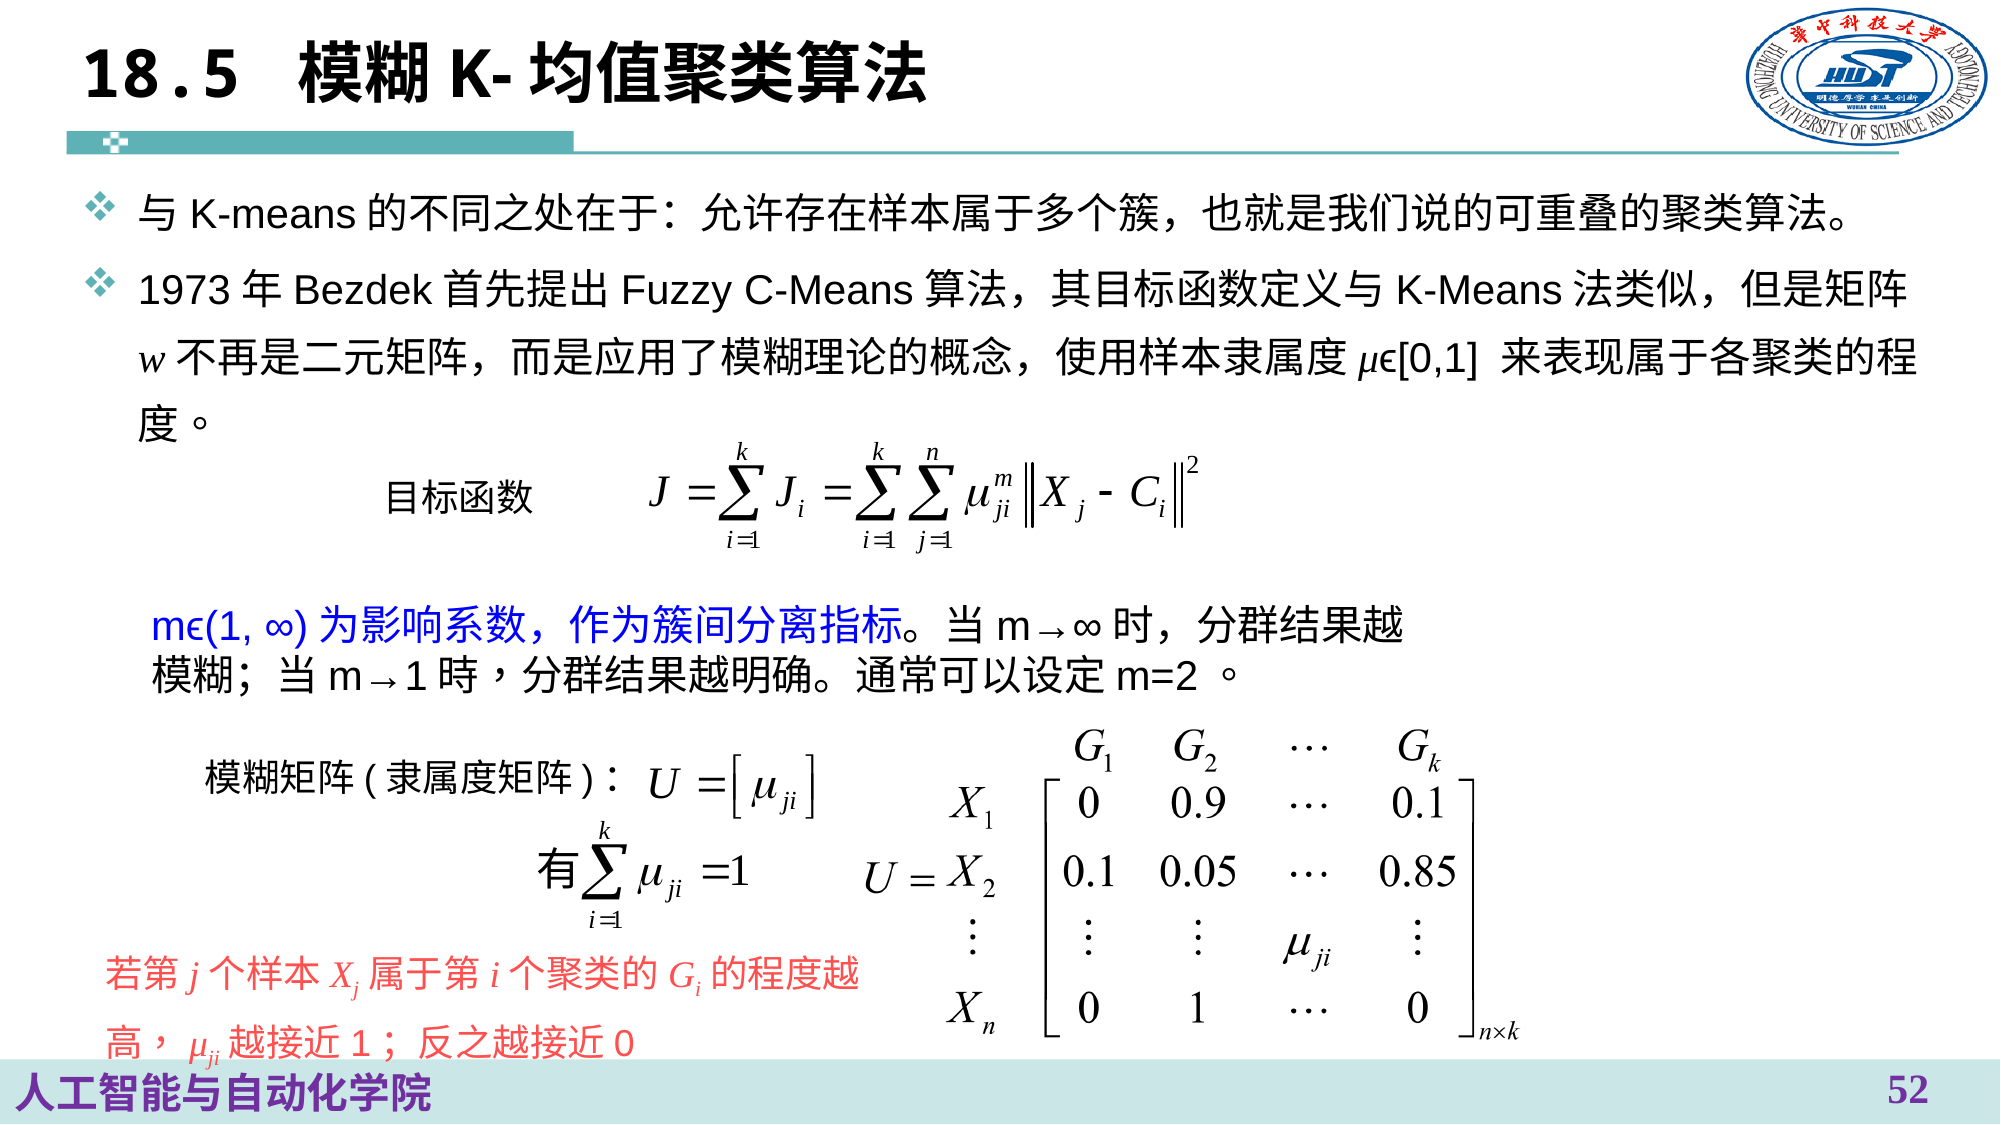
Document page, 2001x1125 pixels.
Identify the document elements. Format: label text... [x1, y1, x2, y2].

text_box 模糊矩阵(隶属度矩阵)： [189, 746, 640, 807]
slide_number 52 [1816, 1054, 2000, 1114]
picture [1742, 7, 1993, 148]
title 18.5 模糊K-均值聚类算法 [66, 24, 1417, 118]
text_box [643, 745, 832, 829]
list 与K-means的不同之处在于：允许存在样本属于多个簇，也就是我们说的可重叠的聚类算法。 1973年Bezdek首先提出Fuzzy C-Means算法，其目标函数定义与K-Means法类似，但是矩阵w不再是二元矩阵，而是应用了模糊理论的概念，使用样本隶属度μϵ[0,1] 来表现属于各聚类的程度。 [66, 161, 1934, 1038]
picture [846, 711, 1527, 1047]
picture [103, 132, 128, 153]
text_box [639, 431, 1213, 563]
text_box 目标函数 [368, 466, 549, 527]
text_box 若第j个样本Xj属于第i个聚类的Gi的程度越高，μji越接近1；反之越接近0 [90, 924, 906, 1078]
text_box mϵ(1, ∞)为影响系数，作为簇间分离指标。当m→∞时，分群结果越模糊；当m→1時，分群结果越明确。通常可以设定m=2。 [136, 591, 1436, 707]
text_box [530, 810, 757, 939]
